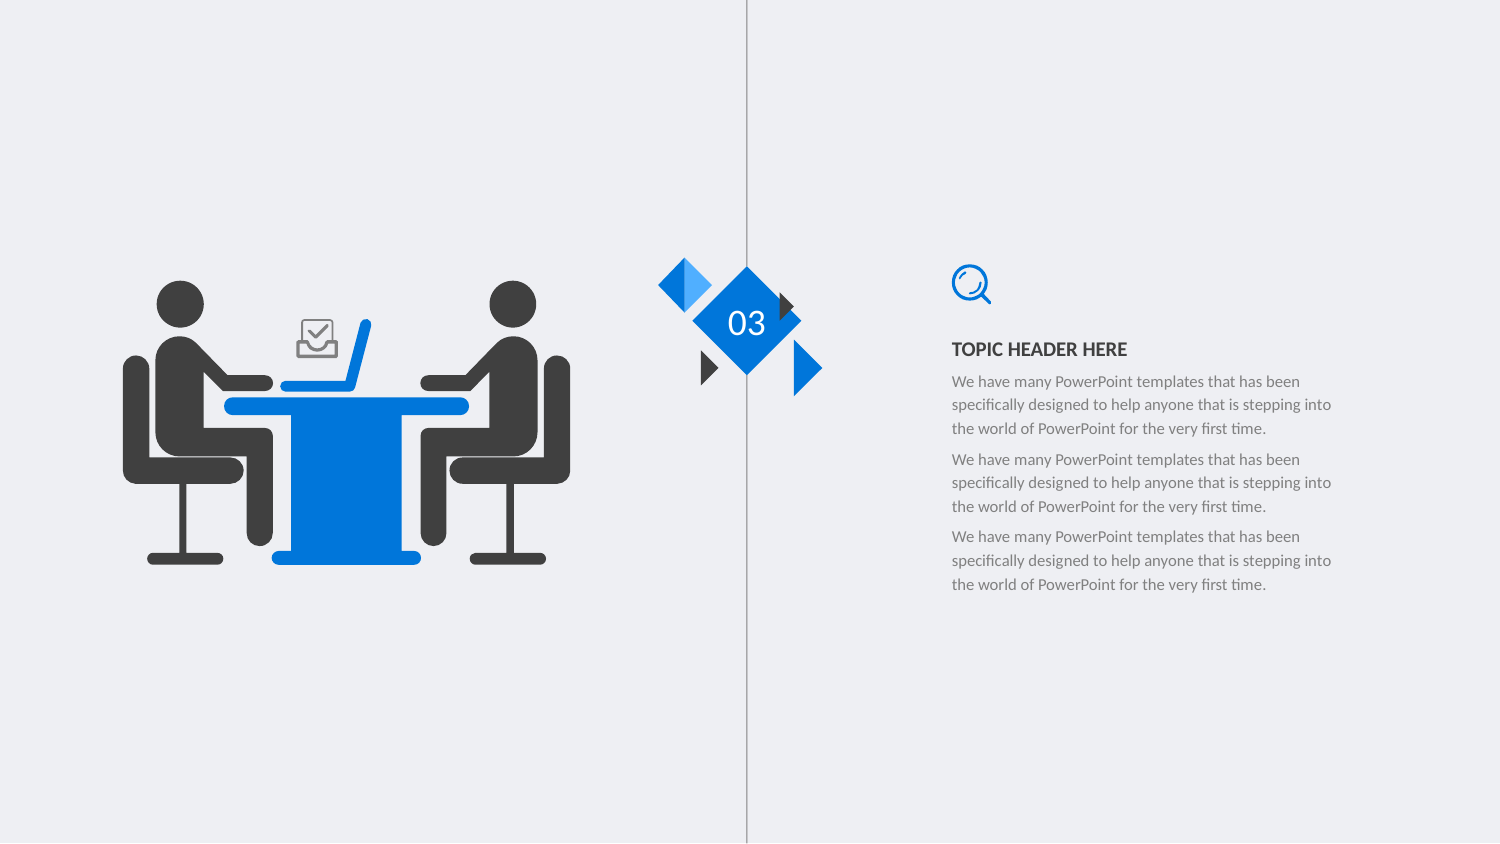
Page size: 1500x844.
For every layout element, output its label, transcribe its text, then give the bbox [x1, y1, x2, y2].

text_box [658, 257, 685, 313]
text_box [122, 280, 571, 566]
text_box [685, 258, 713, 313]
text_box 03 [692, 269, 802, 375]
text_box [951, 264, 991, 305]
text_box [779, 292, 794, 321]
text_box TOPIC HEADER HERE We have many PowerPoint templates that has been specifically designed to help anyone that is stepping into the world of PowerPoint for the very first time. We have many PowerPoint templates that has been specifically designed to help anyone that is stepping into the world of PowerPoint for the very first time. We have many PowerPoint templates that has been specifically designed to help anyone that is stepping into the world of PowerPoint for the very first time. [951, 330, 1342, 595]
text_box [793, 339, 823, 397]
text_box [700, 350, 719, 386]
